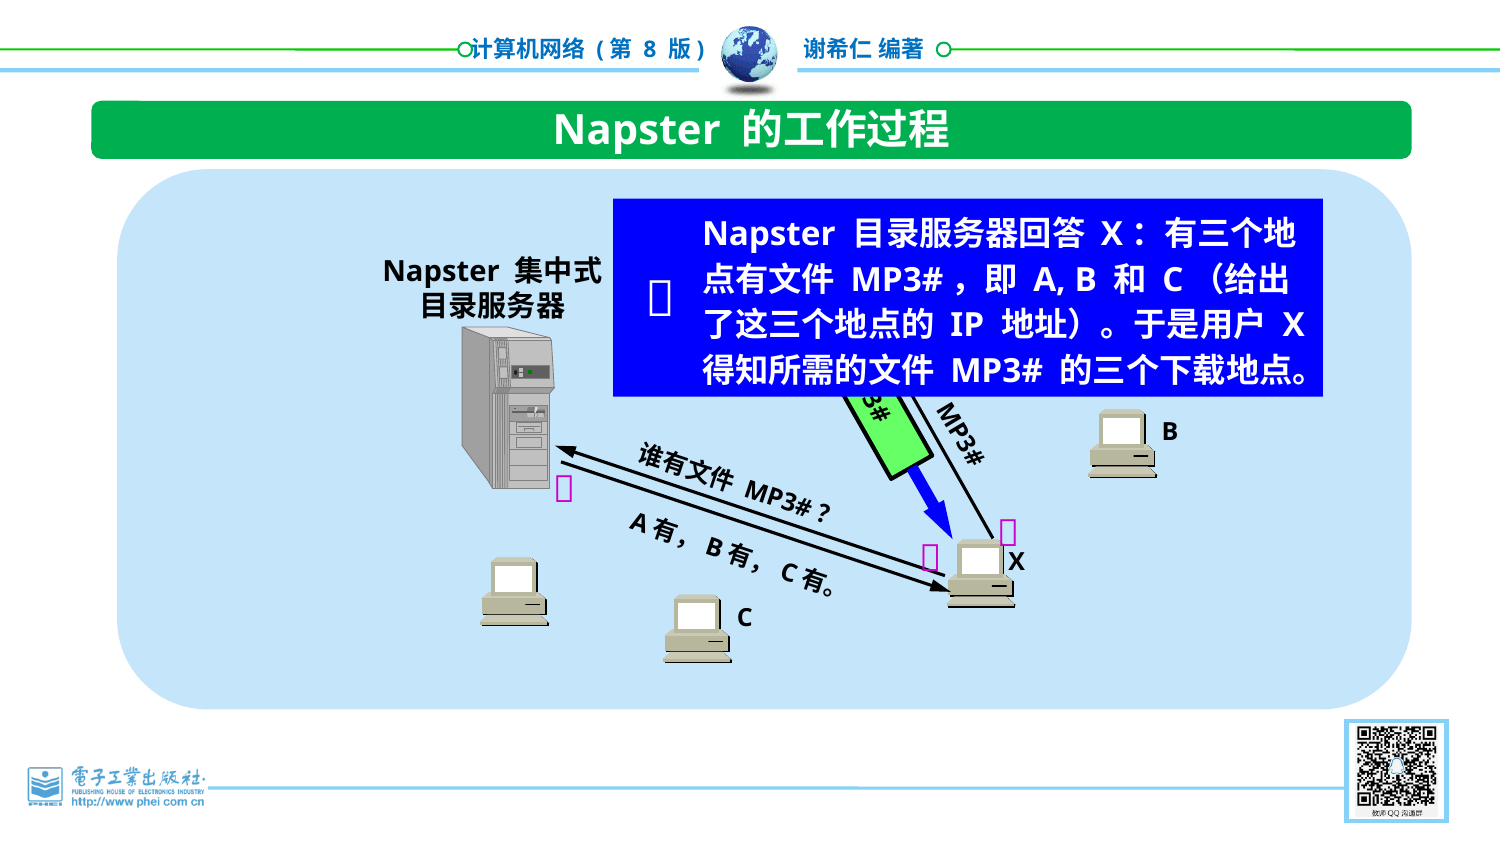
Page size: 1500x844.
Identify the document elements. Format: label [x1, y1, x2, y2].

picture [1087, 408, 1159, 479]
picture [719, 24, 779, 95]
picture [23, 764, 208, 809]
picture [661, 593, 734, 664]
picture [478, 556, 551, 627]
text_box [91, 95, 1412, 161]
text_box [115, 167, 1414, 712]
picture [1355, 724, 1438, 817]
picture [945, 538, 1017, 609]
